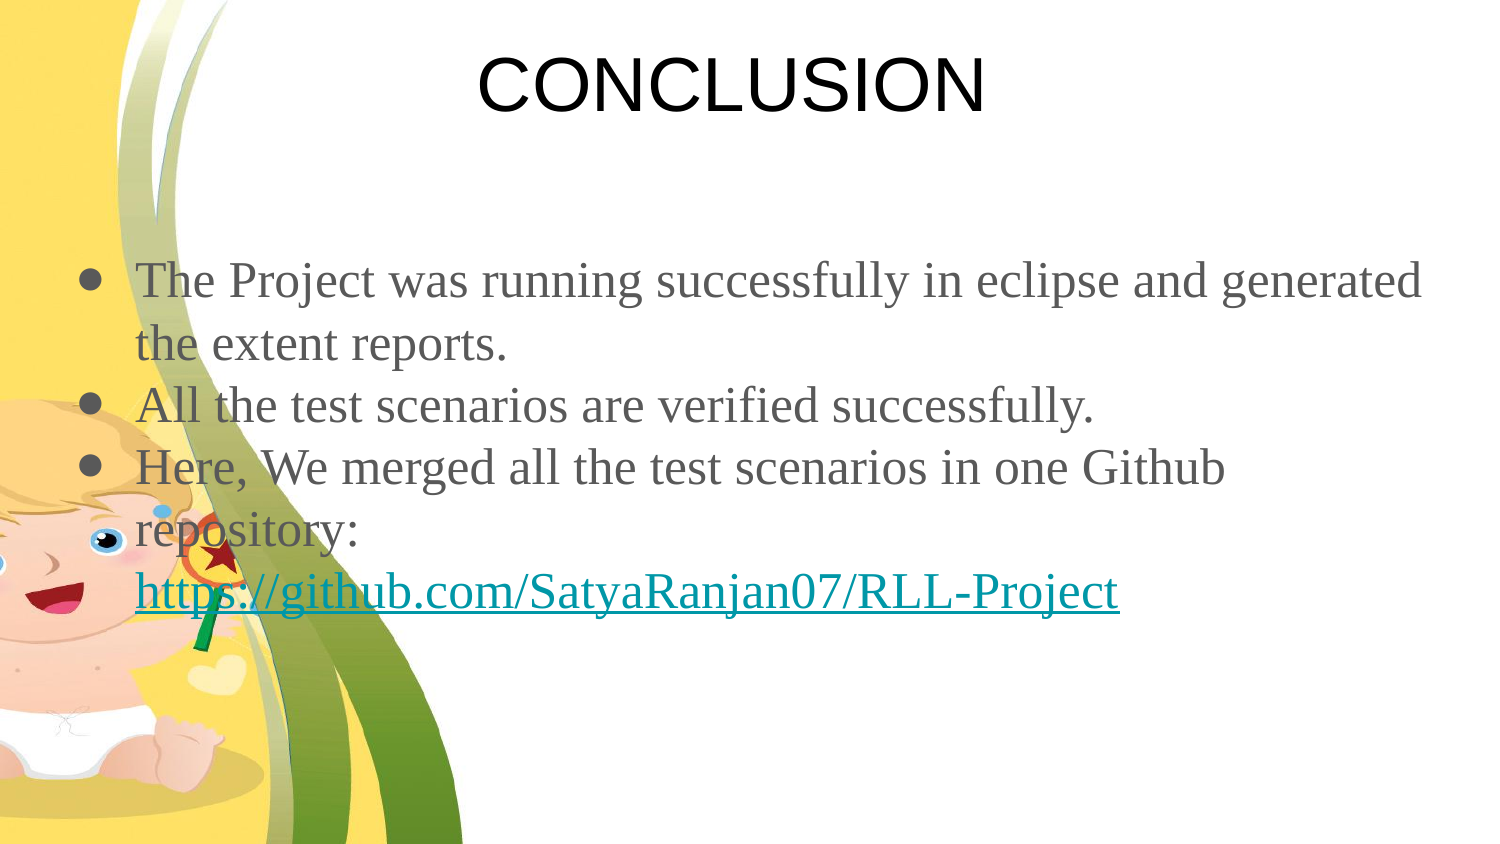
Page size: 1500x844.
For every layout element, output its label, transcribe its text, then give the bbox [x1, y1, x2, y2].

picture [0, 0, 1500, 844]
title CONCLUSION [34, 11, 1432, 142]
subtitle The Project was running successfully in eclipse and generated the extent reports. All the test scenarios are verified successfully. Here, We merged all the test scenarios in one Github repository: https://github.com/SatyaRanjan07/RLL-Project [51, 231, 1449, 763]
